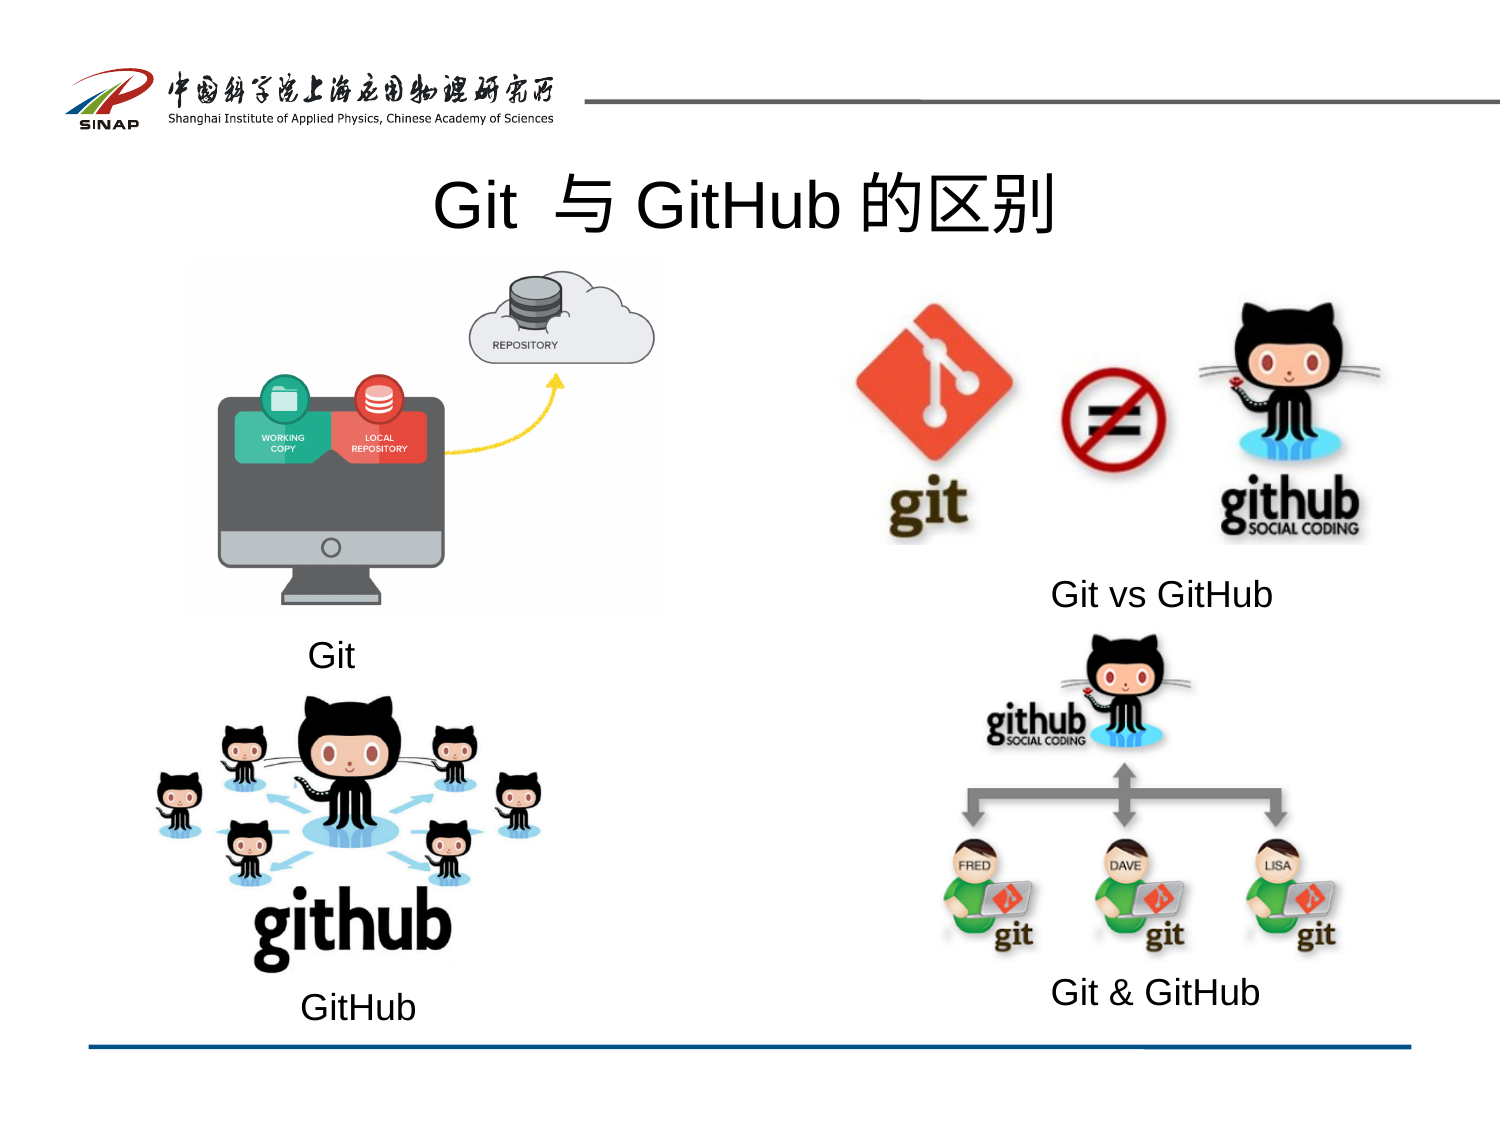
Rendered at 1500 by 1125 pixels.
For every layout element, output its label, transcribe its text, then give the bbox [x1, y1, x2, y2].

text_box Git vs GitHub [1035, 562, 1289, 621]
text_box GitHub [285, 983, 432, 1036]
title Git 与GitHub的区别 [100, 124, 1392, 280]
text_box Git [292, 624, 371, 683]
picture [830, 282, 1411, 545]
text_box Git & GitHub [1035, 971, 1277, 1021]
picture [934, 622, 1349, 962]
picture [151, 692, 545, 977]
picture [188, 259, 665, 617]
